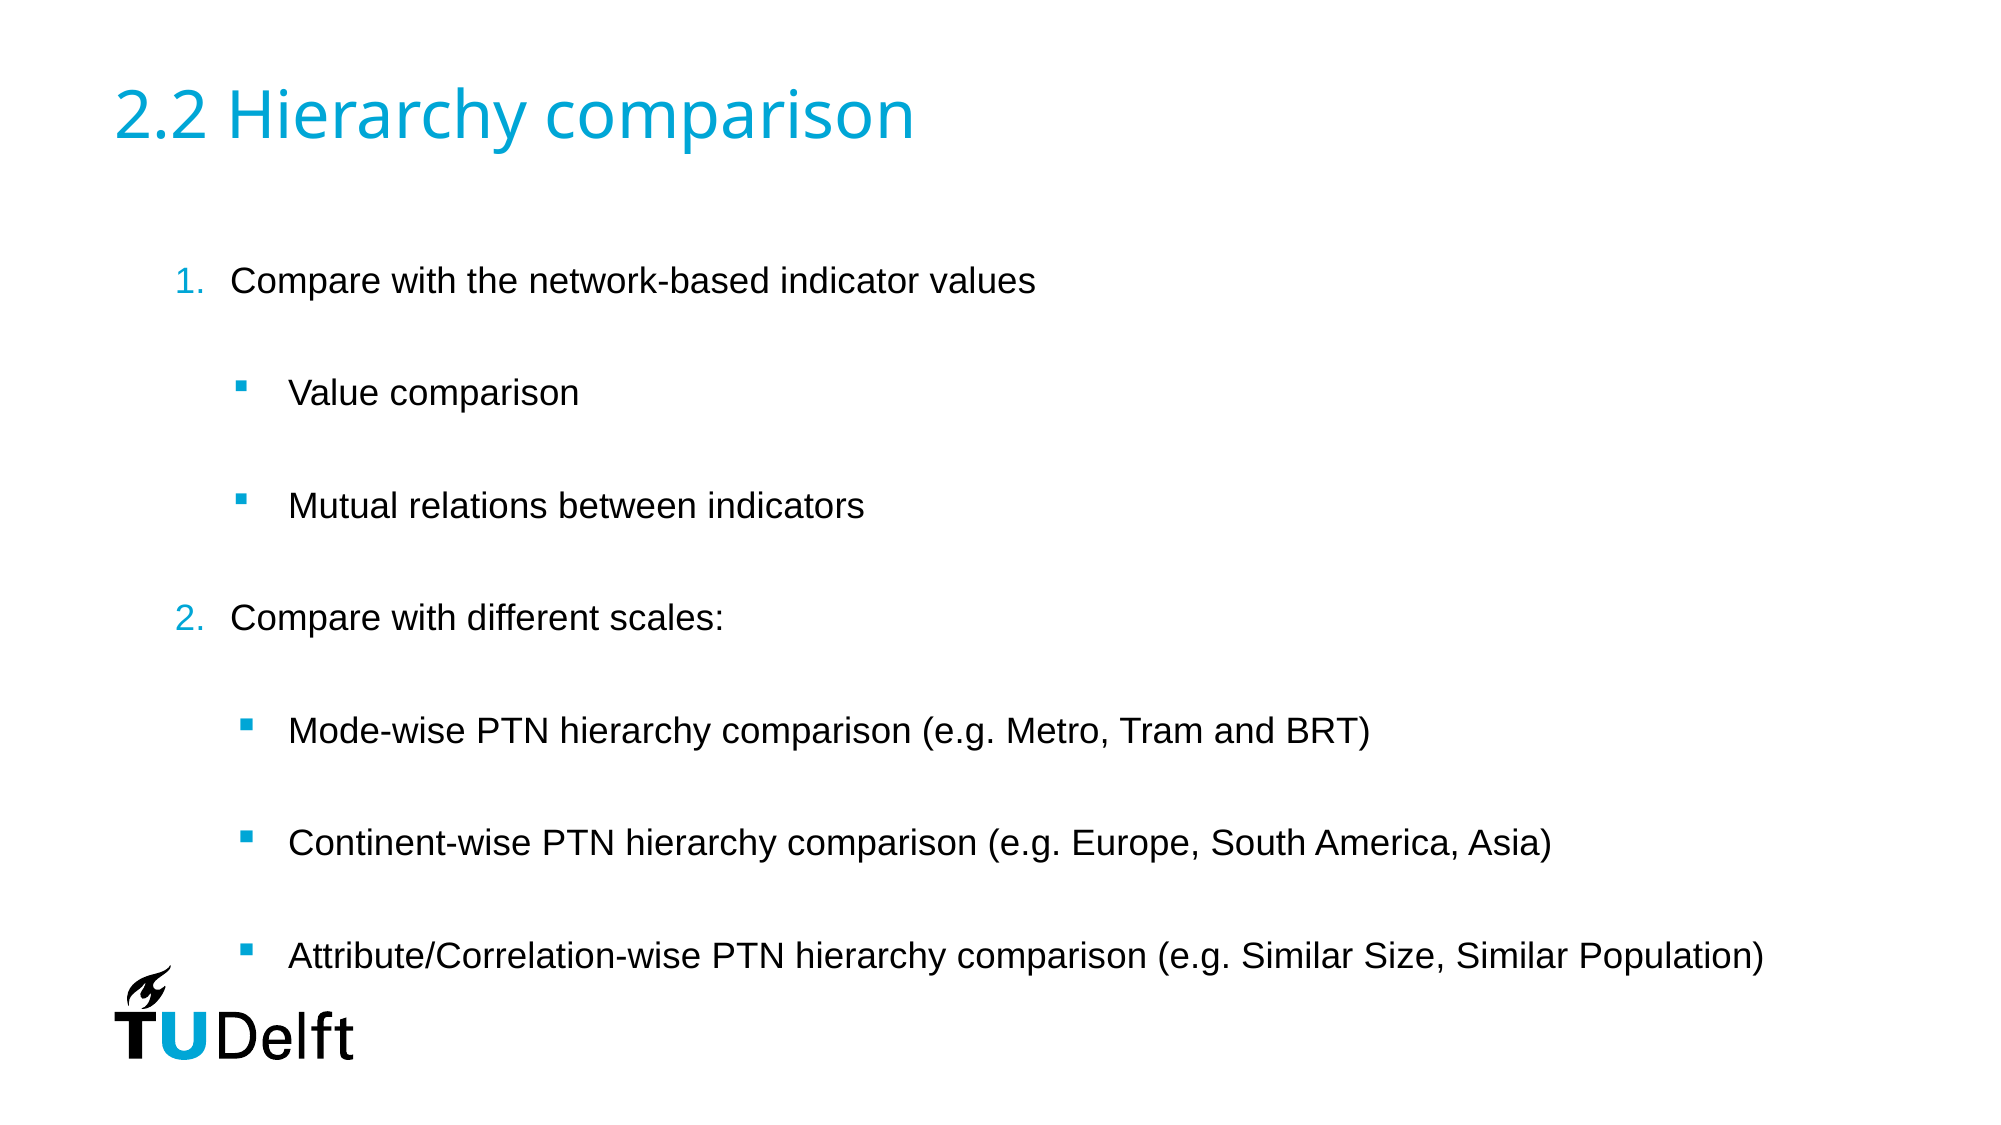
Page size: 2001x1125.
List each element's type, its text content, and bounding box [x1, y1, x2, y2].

list Compare with the network-based indicator values Value comparison Mutual relations between indicators Compare with different scales: Mode-wise PTN hierarchy comparison (e.g. Metro, Tram and BRT) Continent-wise PTN hierarchy comparison (e.g. Europe, South America, Asia) Attribute/Correlation-wise PTN hierarchy comparison (e.g. Similar Size, Similar Population) [114, 211, 1883, 977]
title 2.2 Hierarchy comparison [114, 80, 1883, 163]
